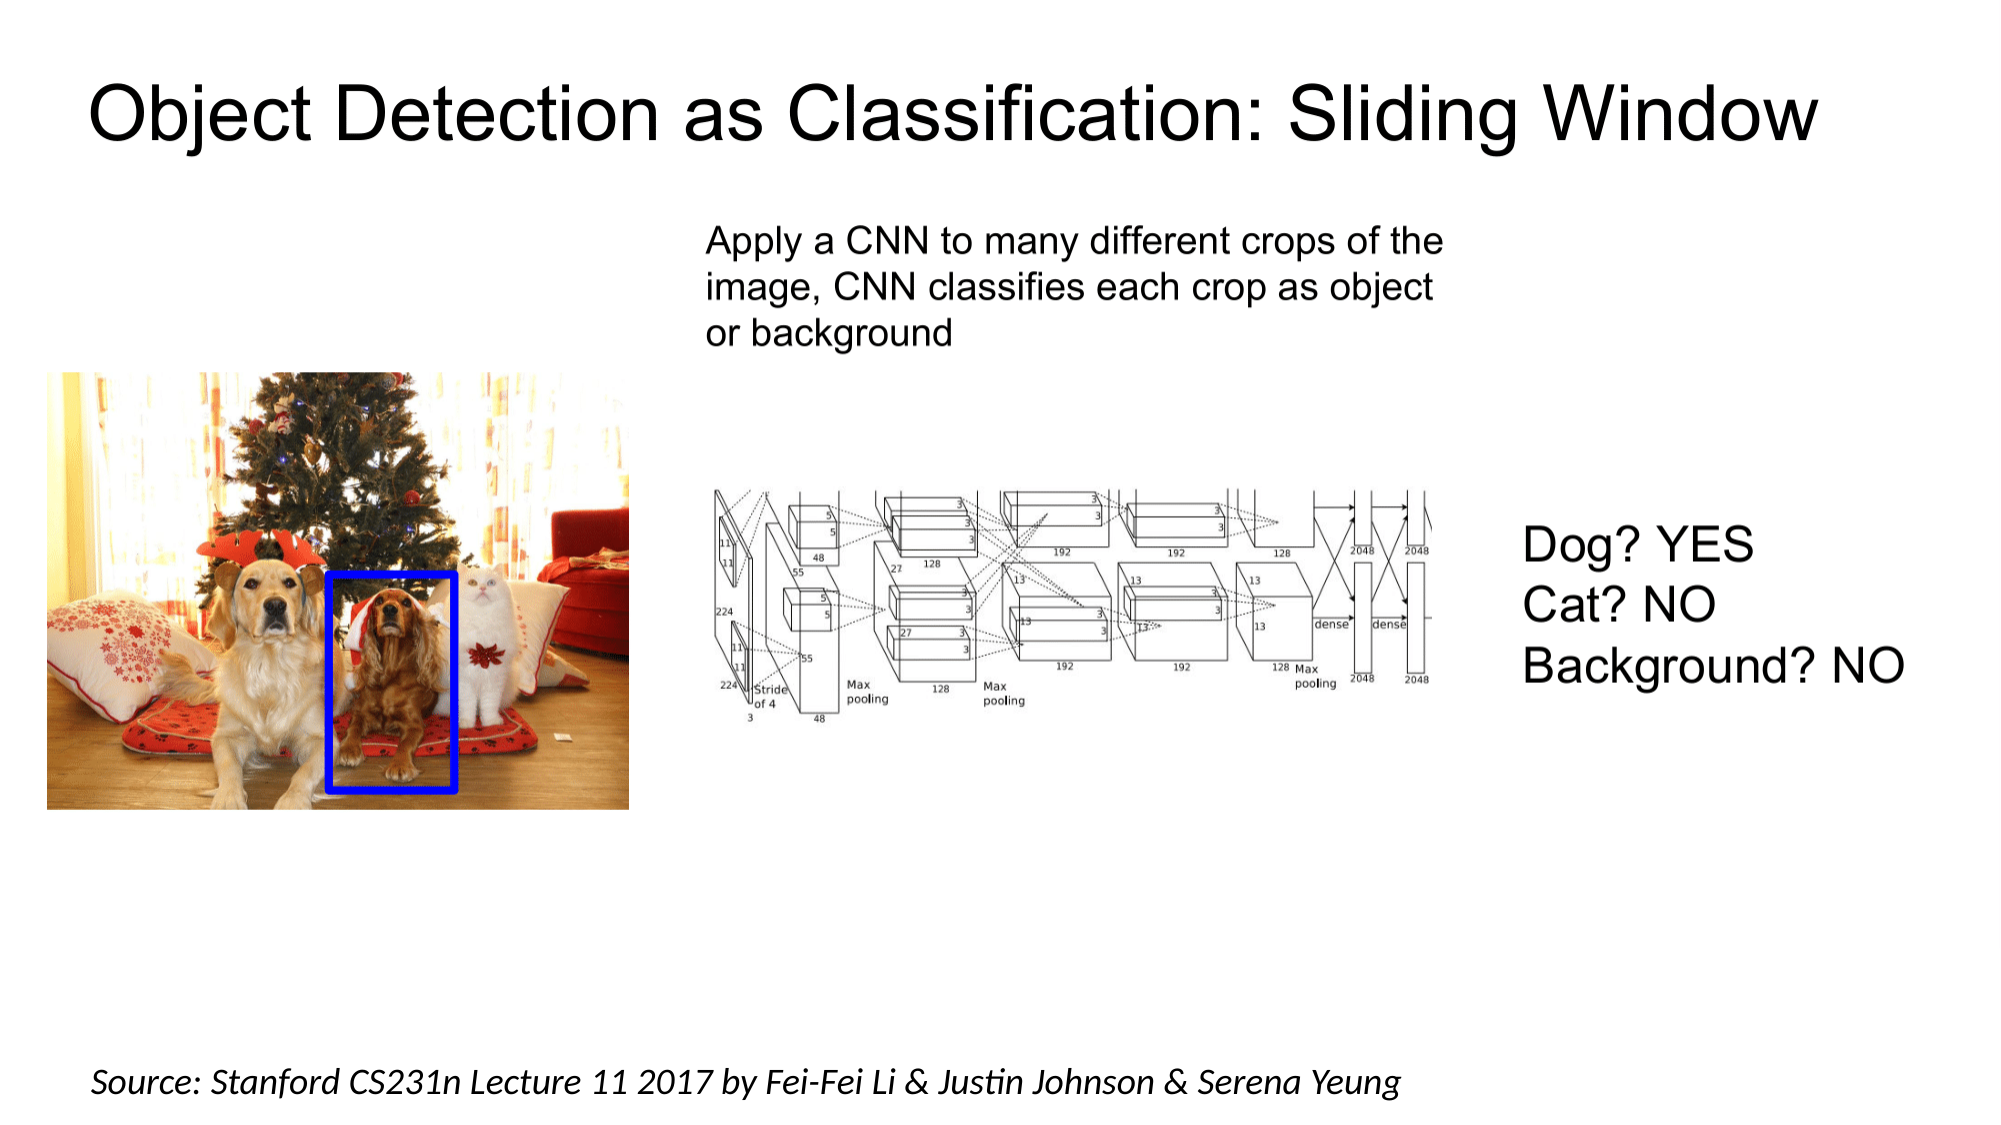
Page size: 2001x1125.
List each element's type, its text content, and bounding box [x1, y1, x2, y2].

picture [0, 0, 2000, 948]
text_box Source: Stanford CS231n Lecture 11 2017 by Fei-Fei Li & Justin Johnson & Serena Yeung [76, 1049, 1888, 1110]
